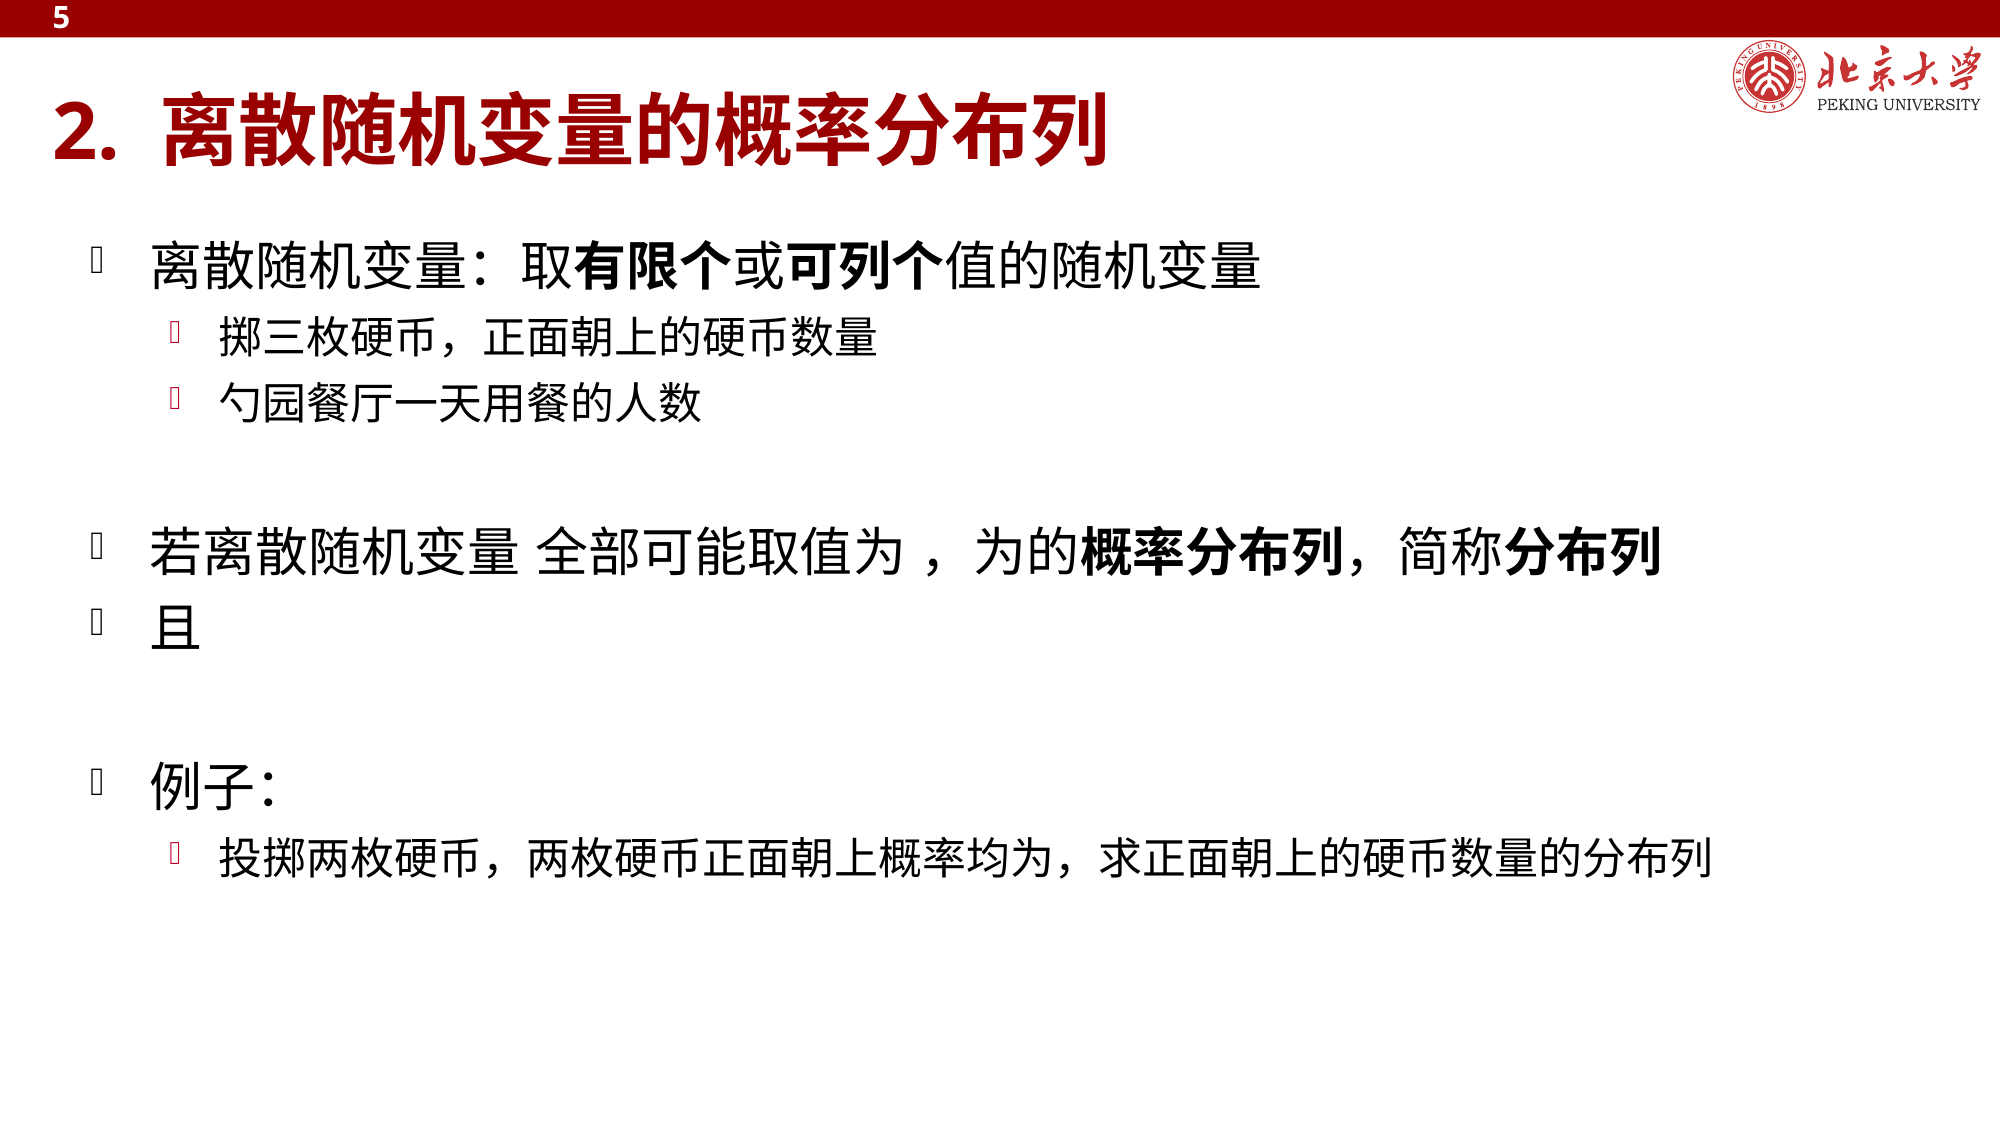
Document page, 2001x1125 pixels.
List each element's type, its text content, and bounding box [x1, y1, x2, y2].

slide_number 5 [37, 5, 225, 34]
title 2. 离散随机变量的概率分布列 [37, 62, 1951, 194]
